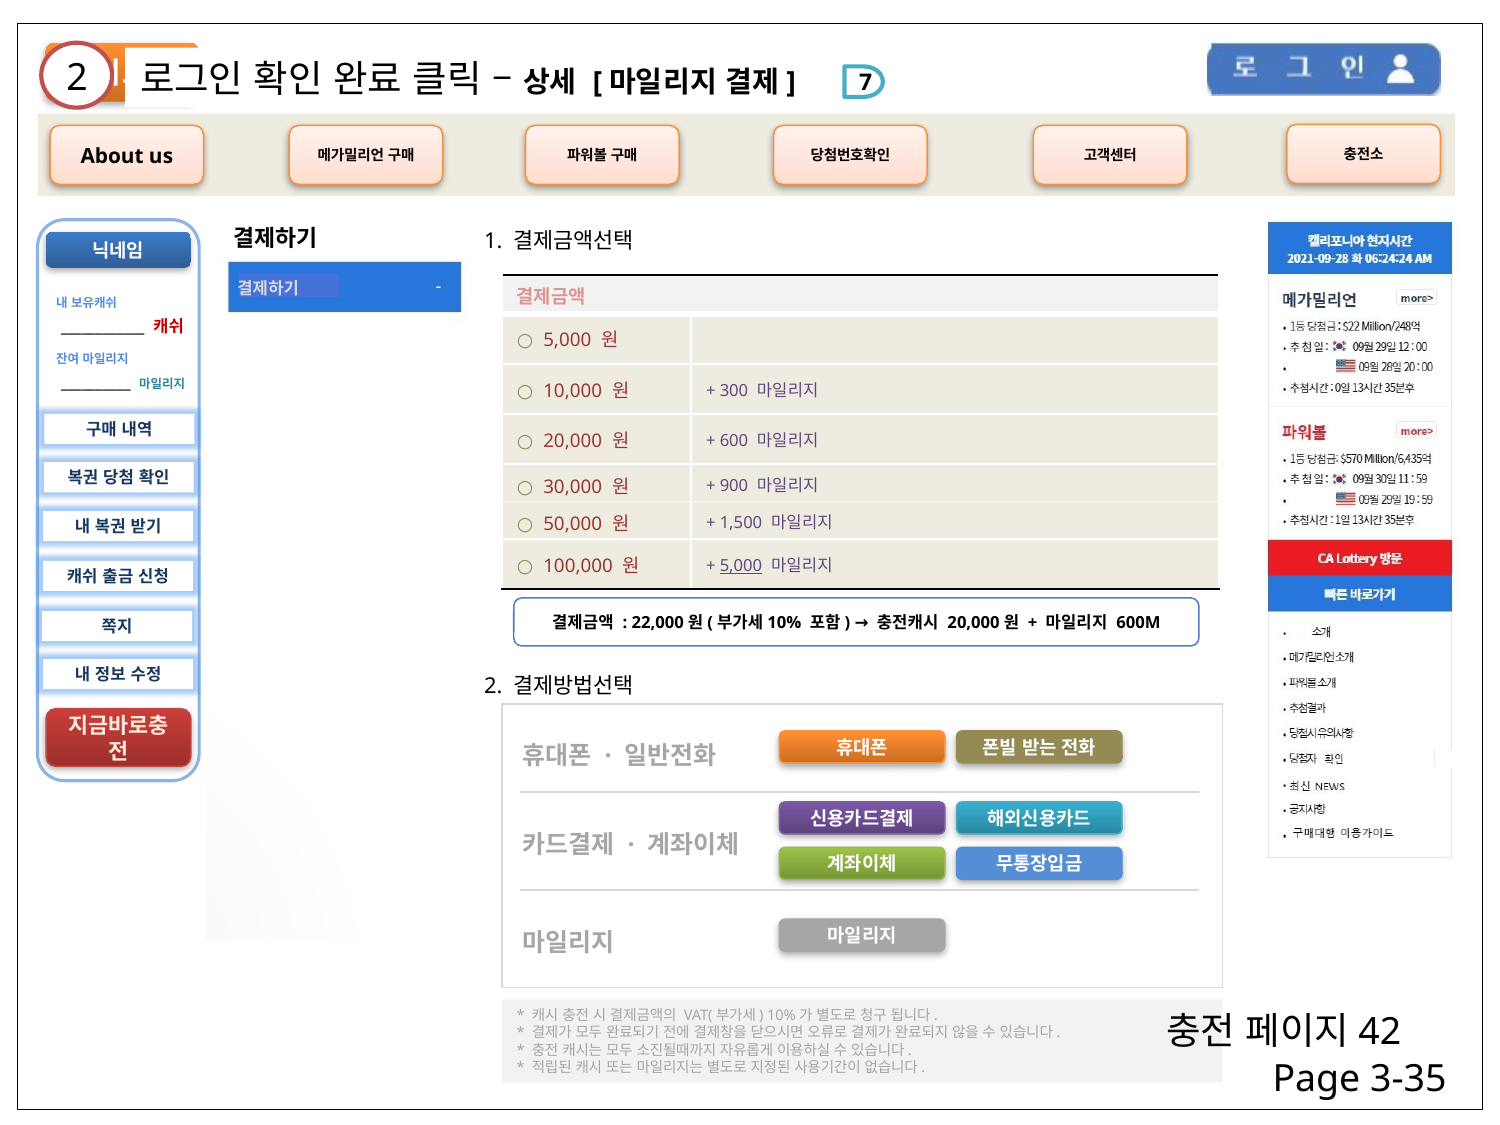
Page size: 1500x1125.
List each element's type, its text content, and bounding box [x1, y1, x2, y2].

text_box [1151, 999, 1500, 1108]
picture [206, 205, 1472, 941]
text_box * 캐시 충전 시 결제금액의 VAT(부가세) 10%가 별도로 청구 됩니다. * 결제가 모두 완료되기 전에 결제창을 닫으시면 오류로 결제가 완료되지 않을 수 있습니다. * 충전 캐시는 모두 소진될때까지 자유롭게 이용하실 수 있습니다. * 적립된 캐시 또는 마일리지는 별도로 지정된 사용기간이 없습니다. [500, 997, 1152, 1084]
text_box [16, 21, 1484, 1112]
text_box - 구매 후 내 복권 메일로 받기 - 추첨 후 결과를 받아보기 [34, 45, 1457, 203]
picture [1207, 42, 1441, 97]
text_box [37, 219, 207, 781]
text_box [501, 703, 1223, 988]
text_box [37, 42, 1456, 197]
